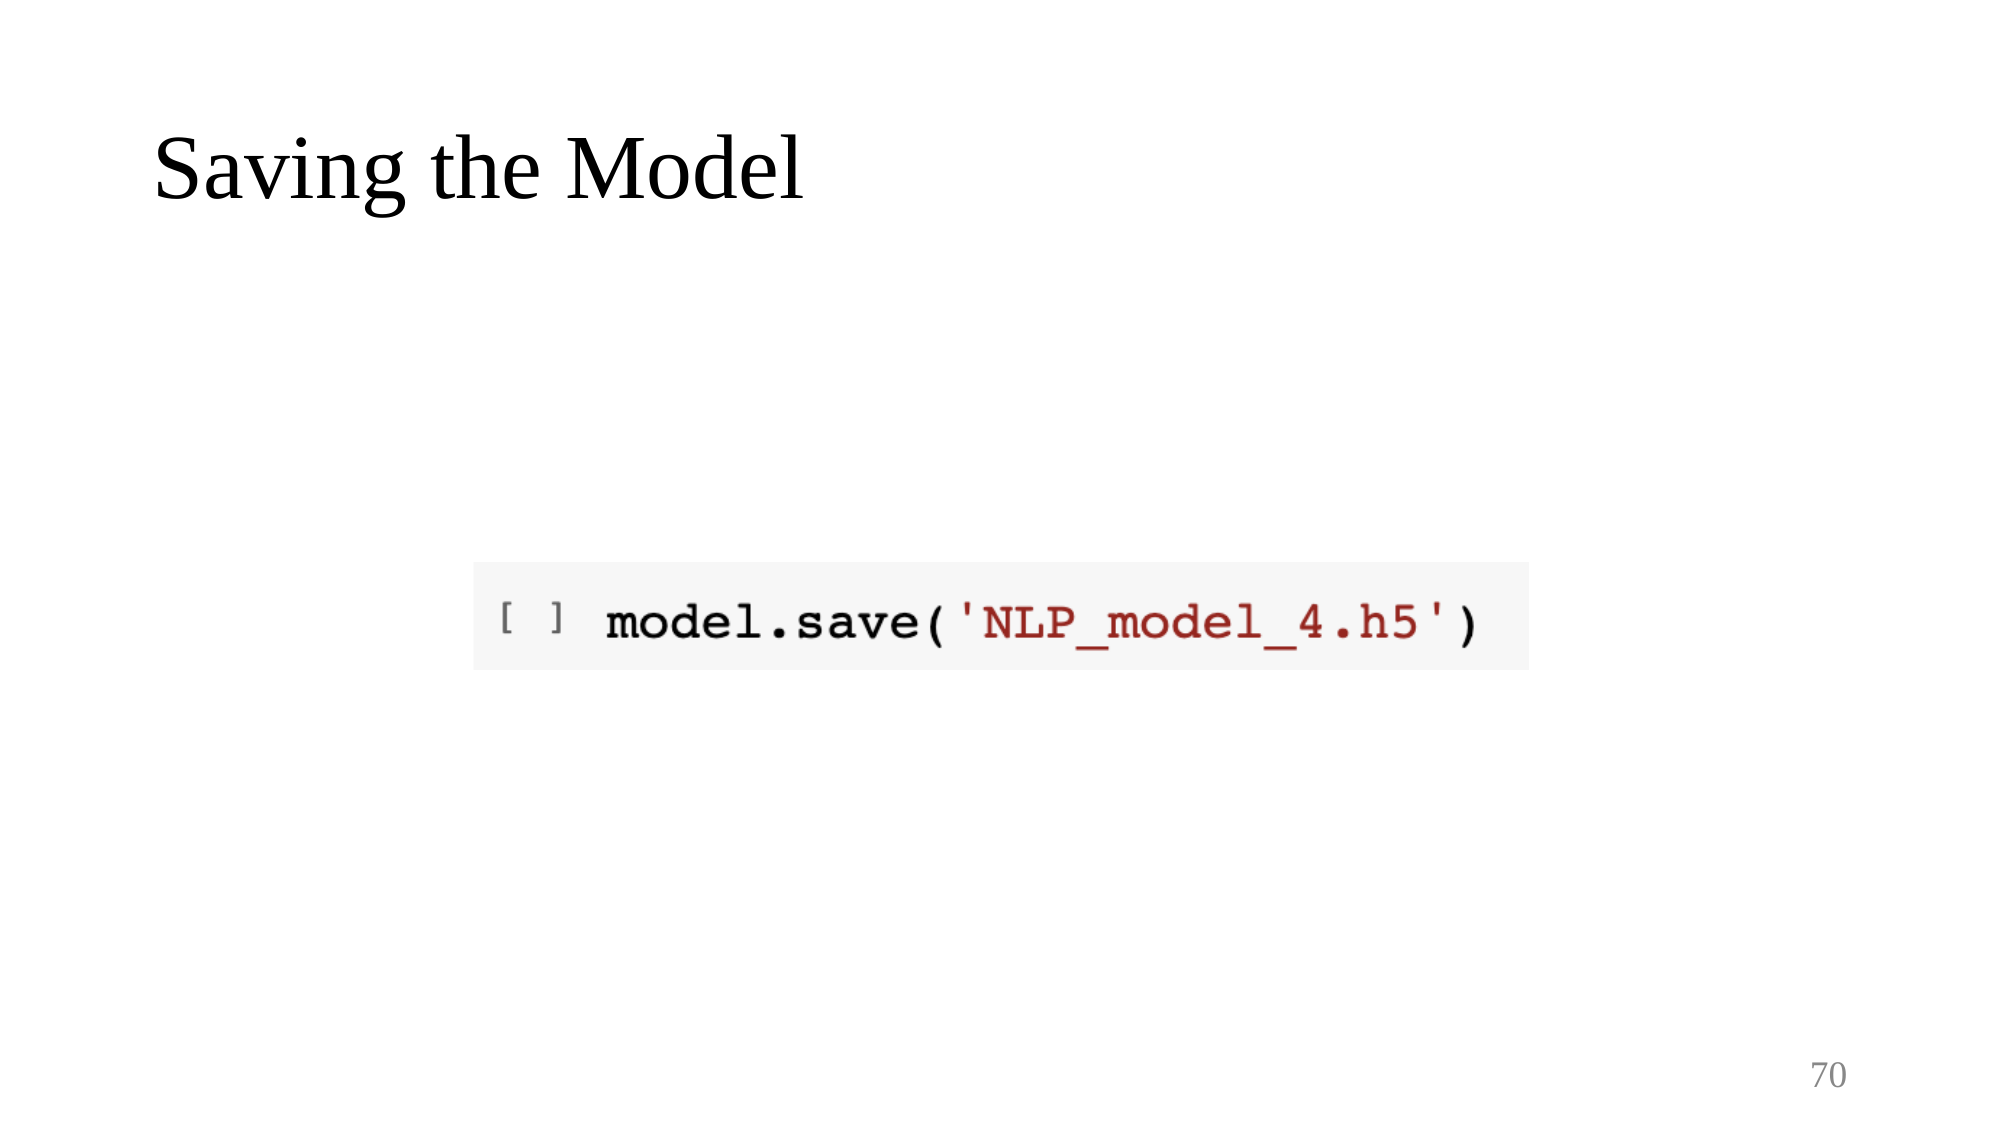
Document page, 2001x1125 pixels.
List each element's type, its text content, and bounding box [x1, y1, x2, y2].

picture [471, 562, 1529, 670]
slide_number 70 [1412, 1042, 1863, 1103]
title Saving the Model [137, 59, 1863, 278]
